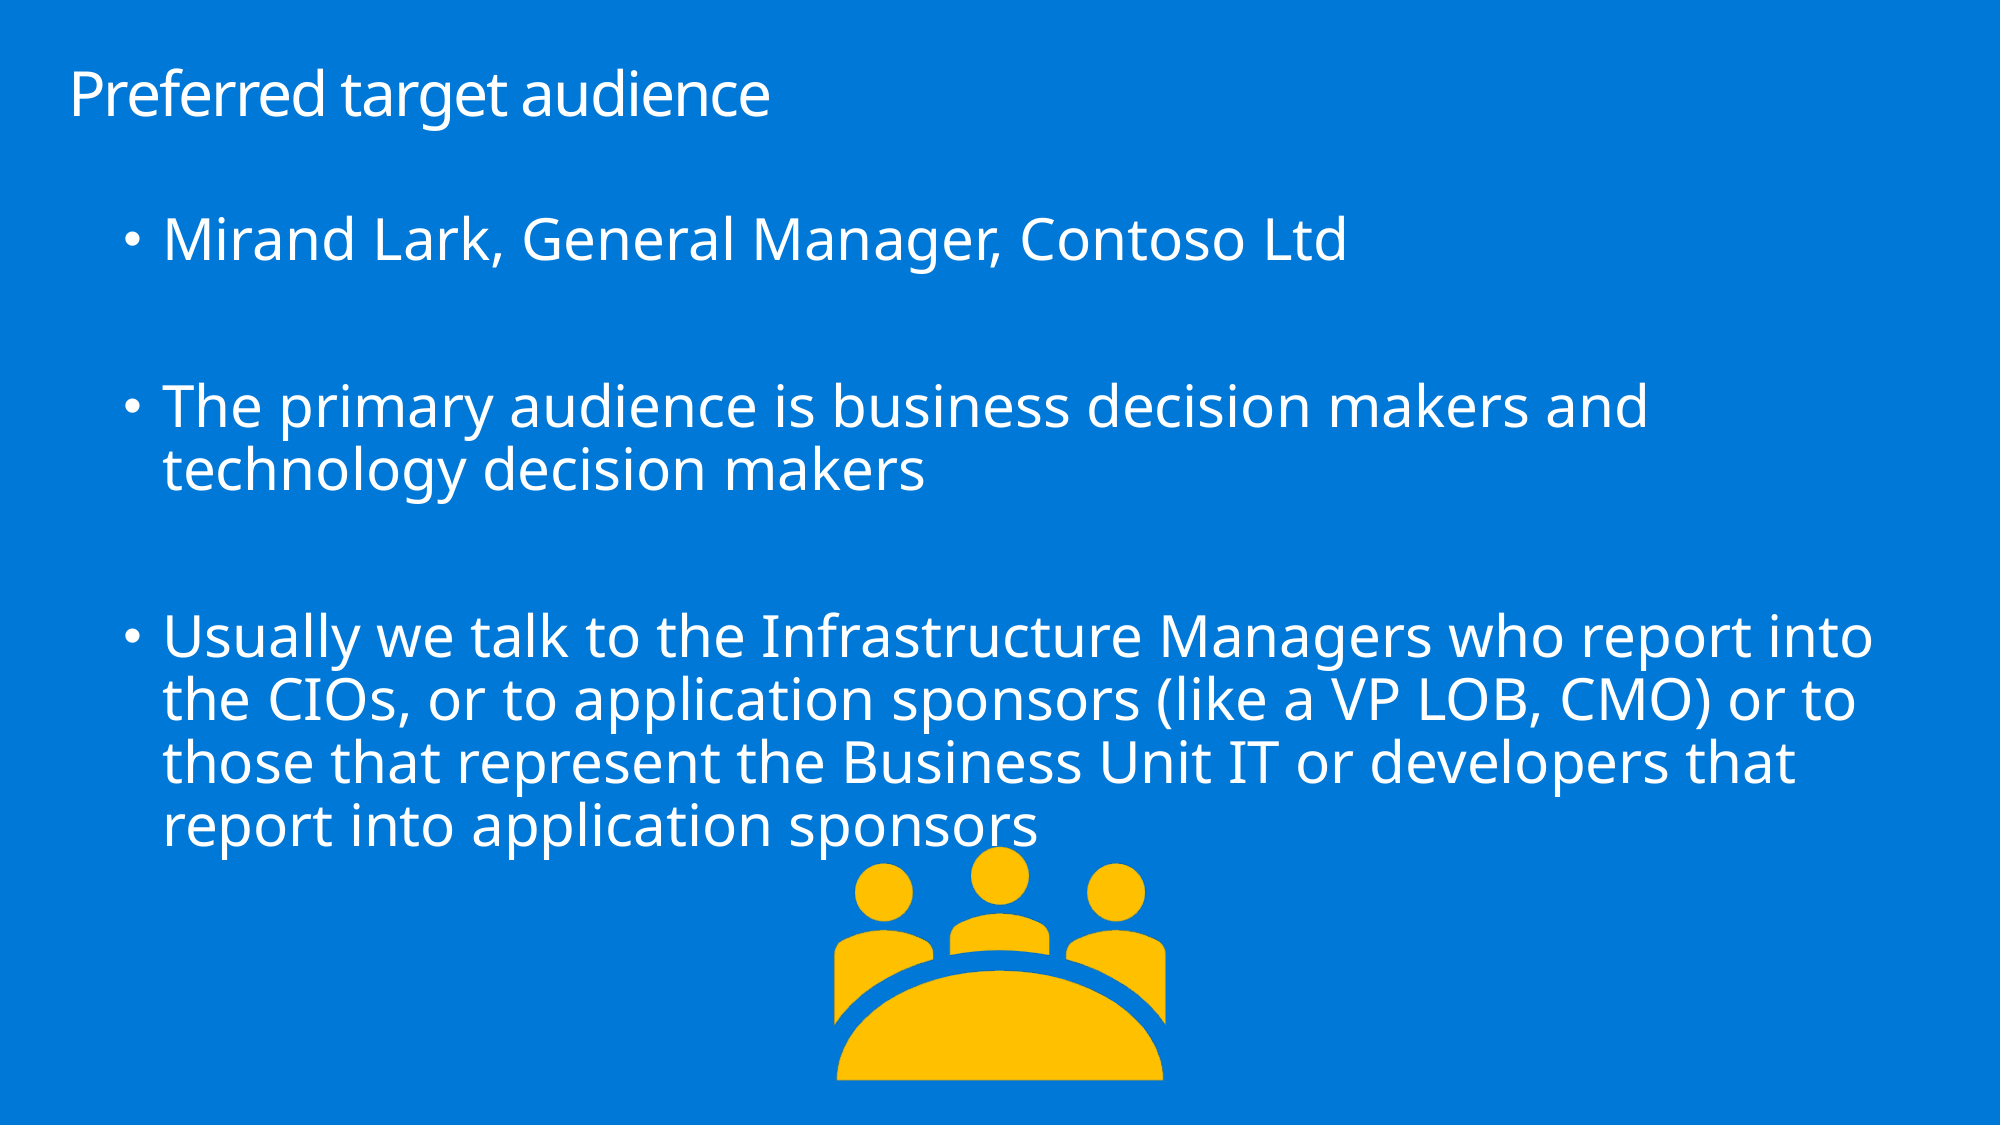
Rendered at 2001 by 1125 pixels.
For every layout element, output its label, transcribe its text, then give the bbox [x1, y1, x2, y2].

picture [800, 764, 1200, 1125]
title Preferred target audience [44, 47, 1957, 196]
list Mirand Lark, General Manager, Contoso Ltd The primary audience is business decision makers and technology decision makers Usually we talk to the Infrastructure Managers who report into the CIOs, or to application sponsors (like a VP LOB, CMO) or to those that represent the Business Unit IT or developers that report into application sponsors [44, 195, 1956, 692]
